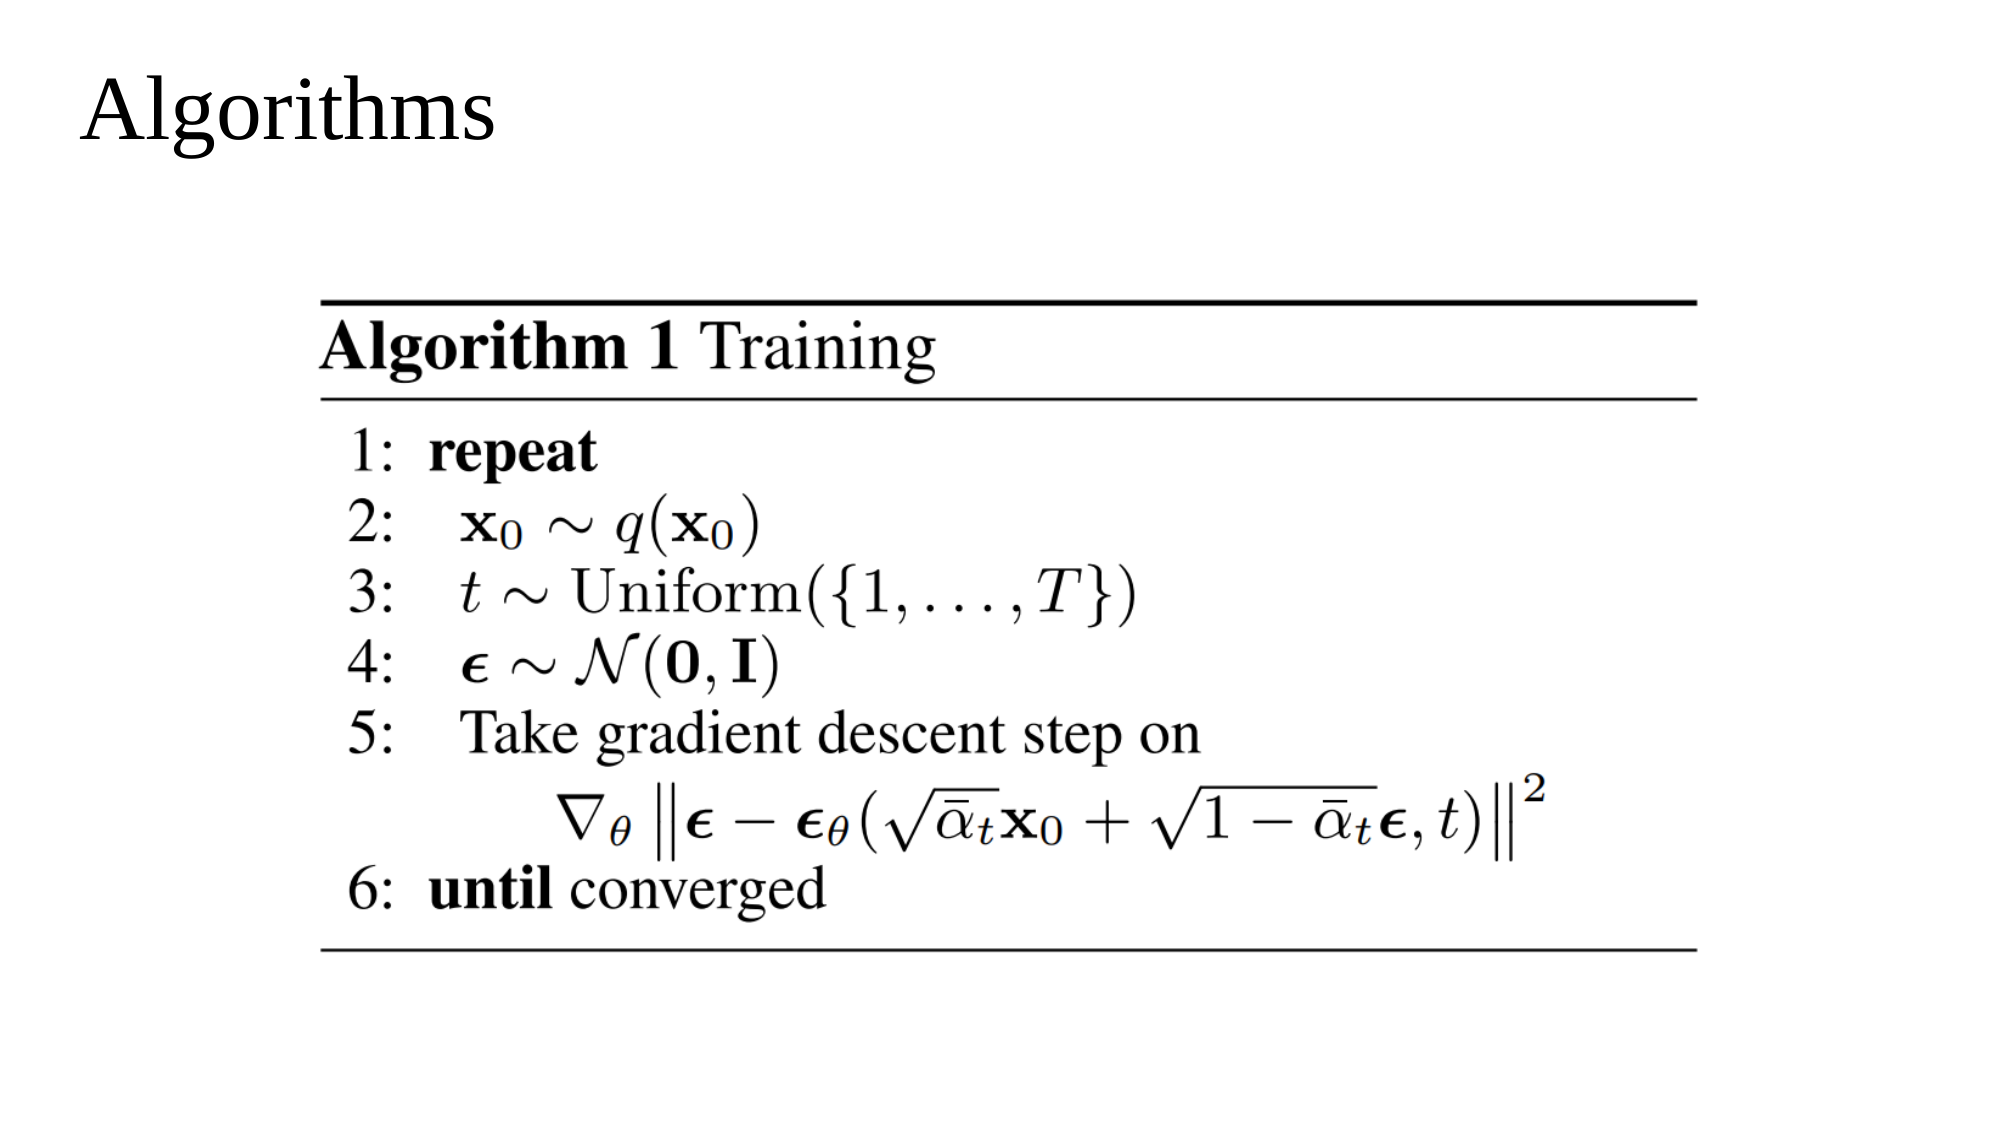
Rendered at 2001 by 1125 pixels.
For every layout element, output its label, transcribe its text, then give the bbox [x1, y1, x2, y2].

picture [284, 264, 1716, 978]
title Algorithms [64, 0, 1790, 219]
